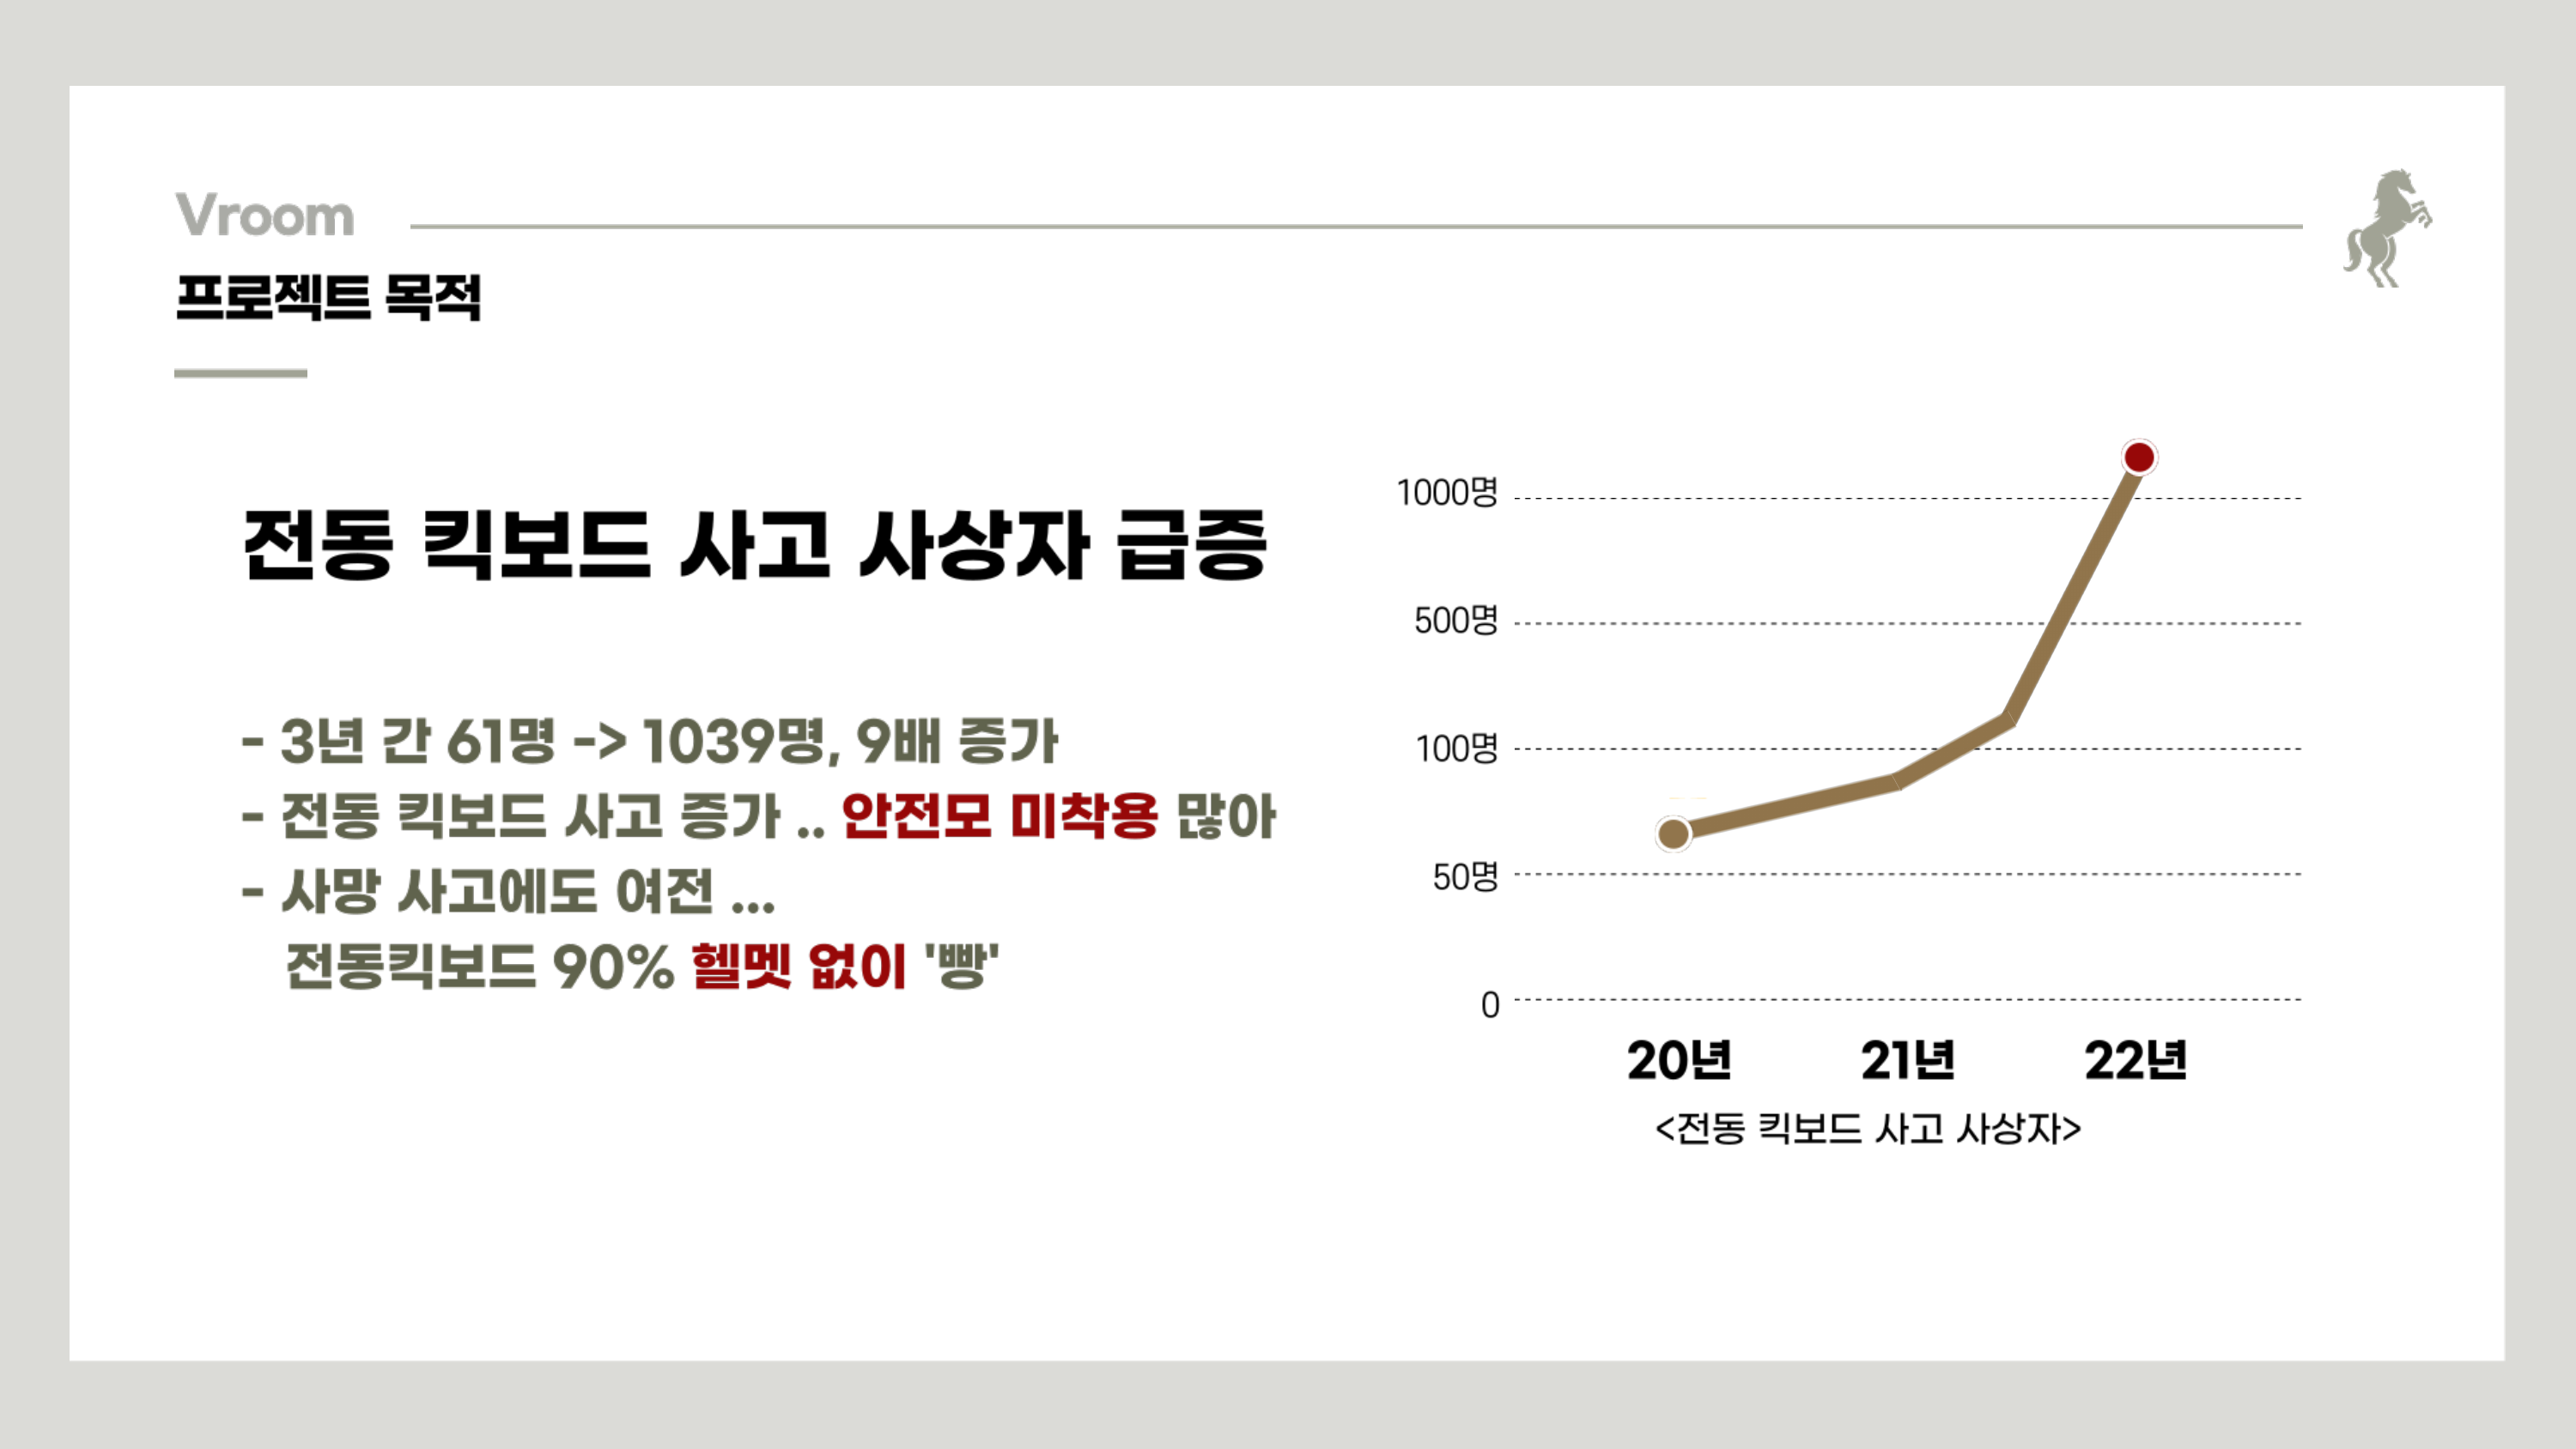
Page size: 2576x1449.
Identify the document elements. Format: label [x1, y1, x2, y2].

text_box [2343, 167, 2433, 288]
picture [1388, 847, 1515, 906]
picture [1382, 464, 1515, 523]
picture [1397, 719, 1515, 779]
text_box [2121, 437, 2160, 476]
text_box [174, 358, 307, 390]
text_box [70, 86, 2506, 1362]
picture [166, 177, 374, 258]
picture [1397, 591, 1515, 651]
picture [228, 467, 1315, 1028]
picture [167, 259, 507, 347]
text_box [1931, 561, 2213, 630]
picture [1419, 976, 2210, 1162]
text_box [410, 221, 2304, 233]
text_box [1887, 715, 2021, 785]
text_box [1655, 815, 1694, 853]
text_box [1674, 772, 1904, 842]
text_box [1514, 498, 2304, 1050]
